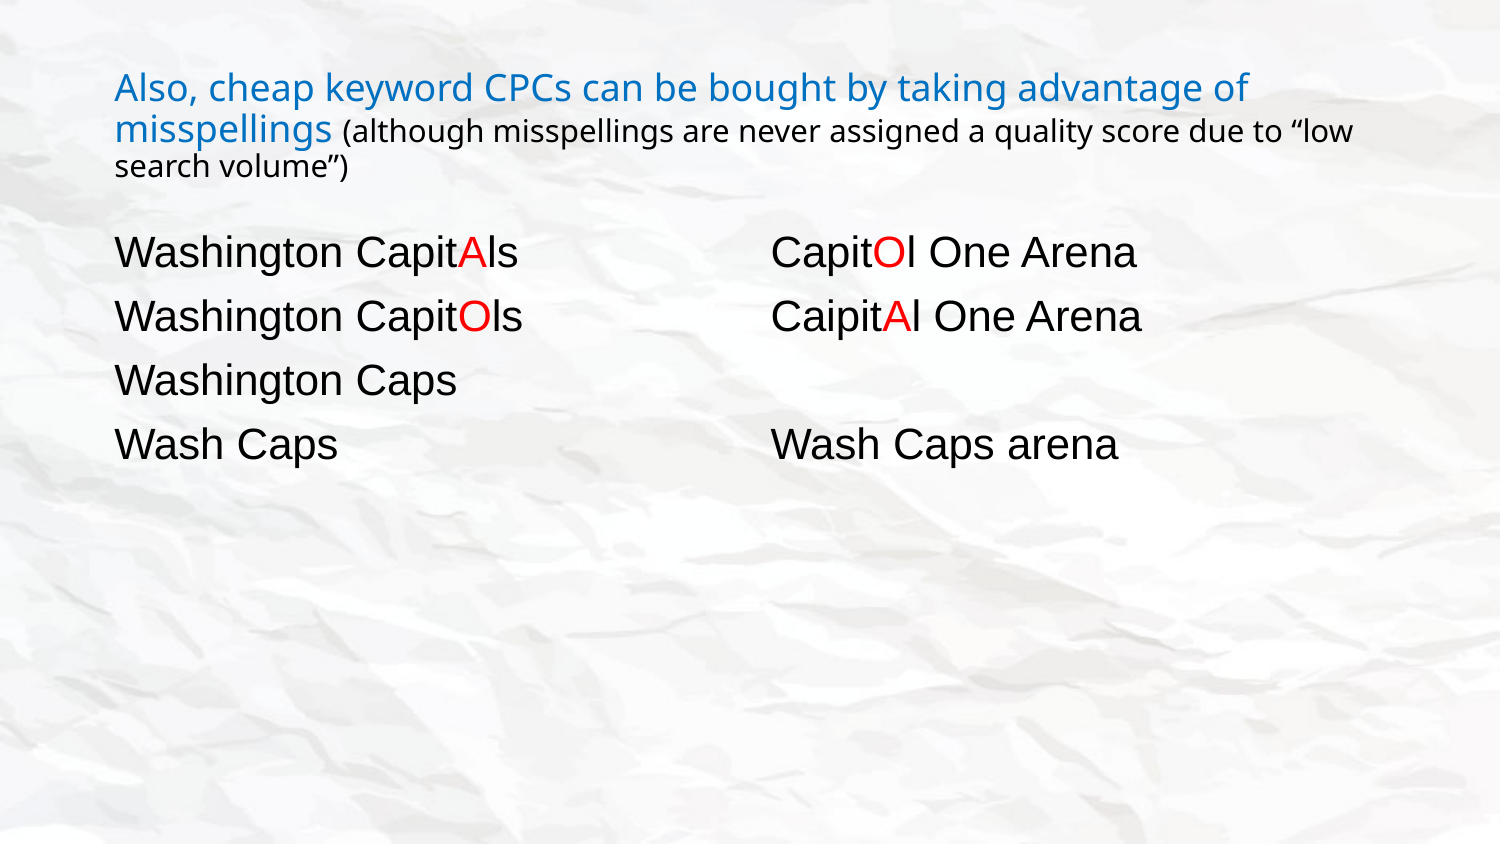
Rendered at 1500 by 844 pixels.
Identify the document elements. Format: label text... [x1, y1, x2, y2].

list Washington CapitAls Washington CapitOls Washington Caps Wash Caps [103, 224, 741, 760]
picture [0, 0, 1500, 844]
list CapitOl One Arena CaipitAl One Arena Wash Caps arena [759, 224, 1397, 760]
title Also, cheap keyword CPCs can be bought by taking advantage of misspellings (although misspellings are never assigned a quality score due to “low search volume”) [103, 44, 1397, 208]
